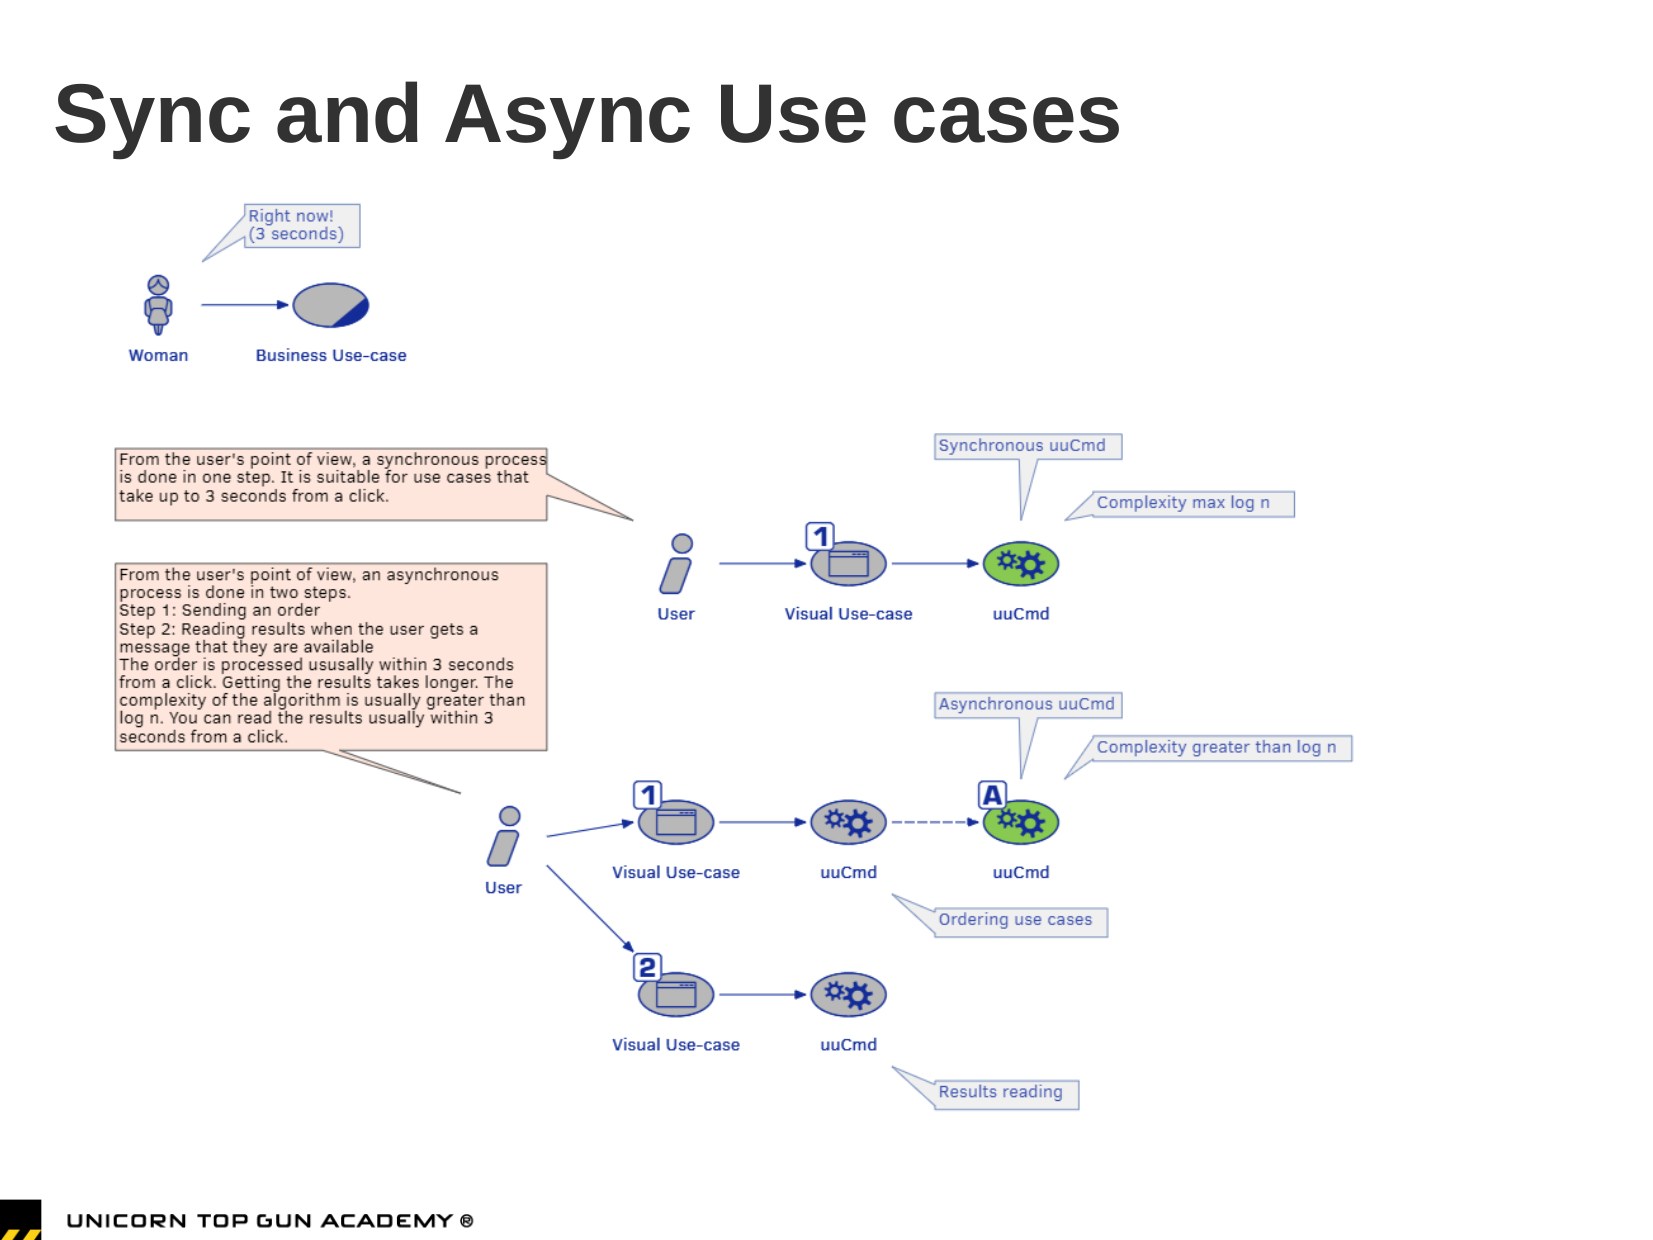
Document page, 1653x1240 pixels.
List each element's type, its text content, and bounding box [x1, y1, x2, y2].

title Sync and Async Use cases [45, 46, 1609, 172]
picture [0, 0, 1653, 1240]
